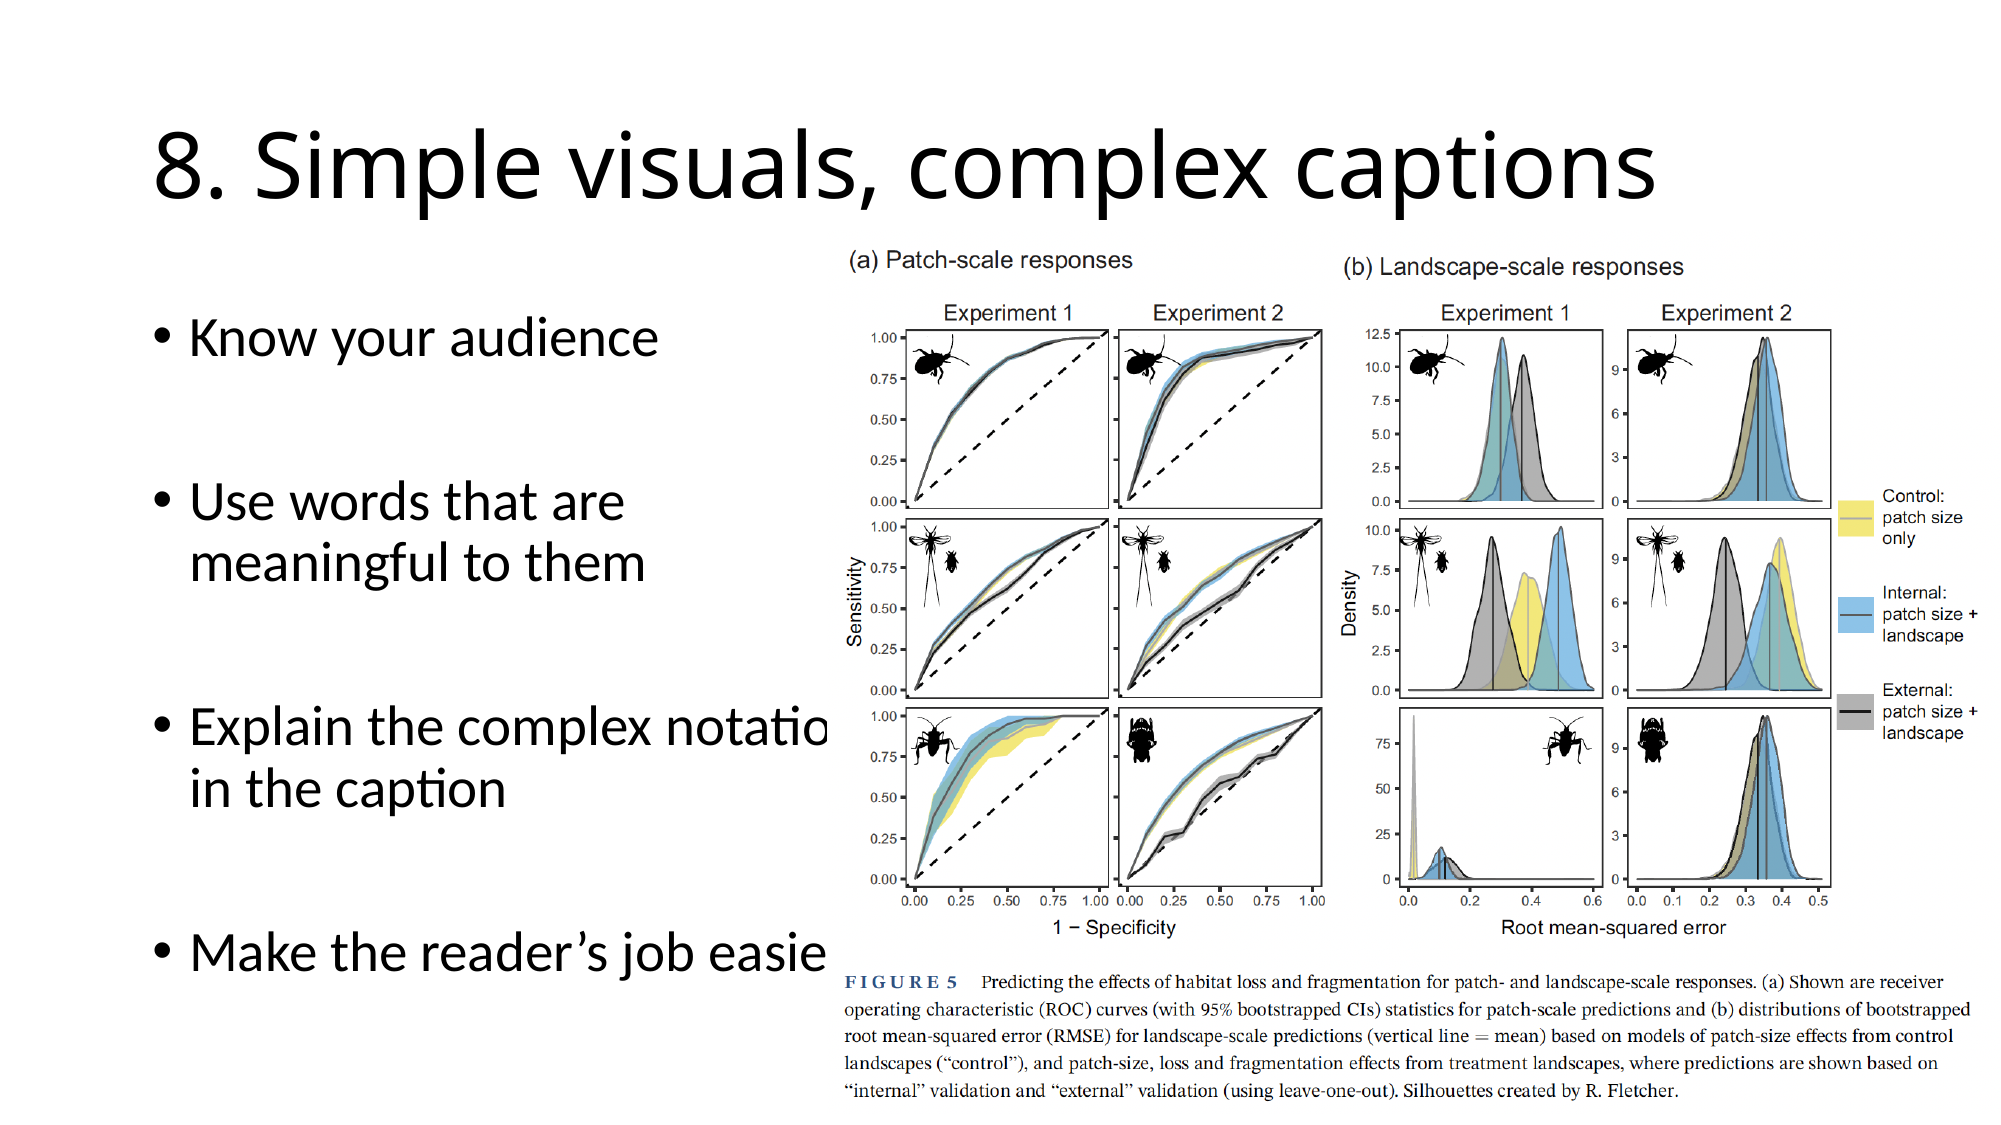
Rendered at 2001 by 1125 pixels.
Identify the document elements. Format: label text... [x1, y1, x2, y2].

list Know your audience Use words that are meaningful to them Explain the complex notation in the caption Make the reader’s job easier! [137, 299, 827, 1014]
picture [827, 230, 2000, 1114]
title 8. Simple visuals, complex captions [137, 59, 1863, 278]
